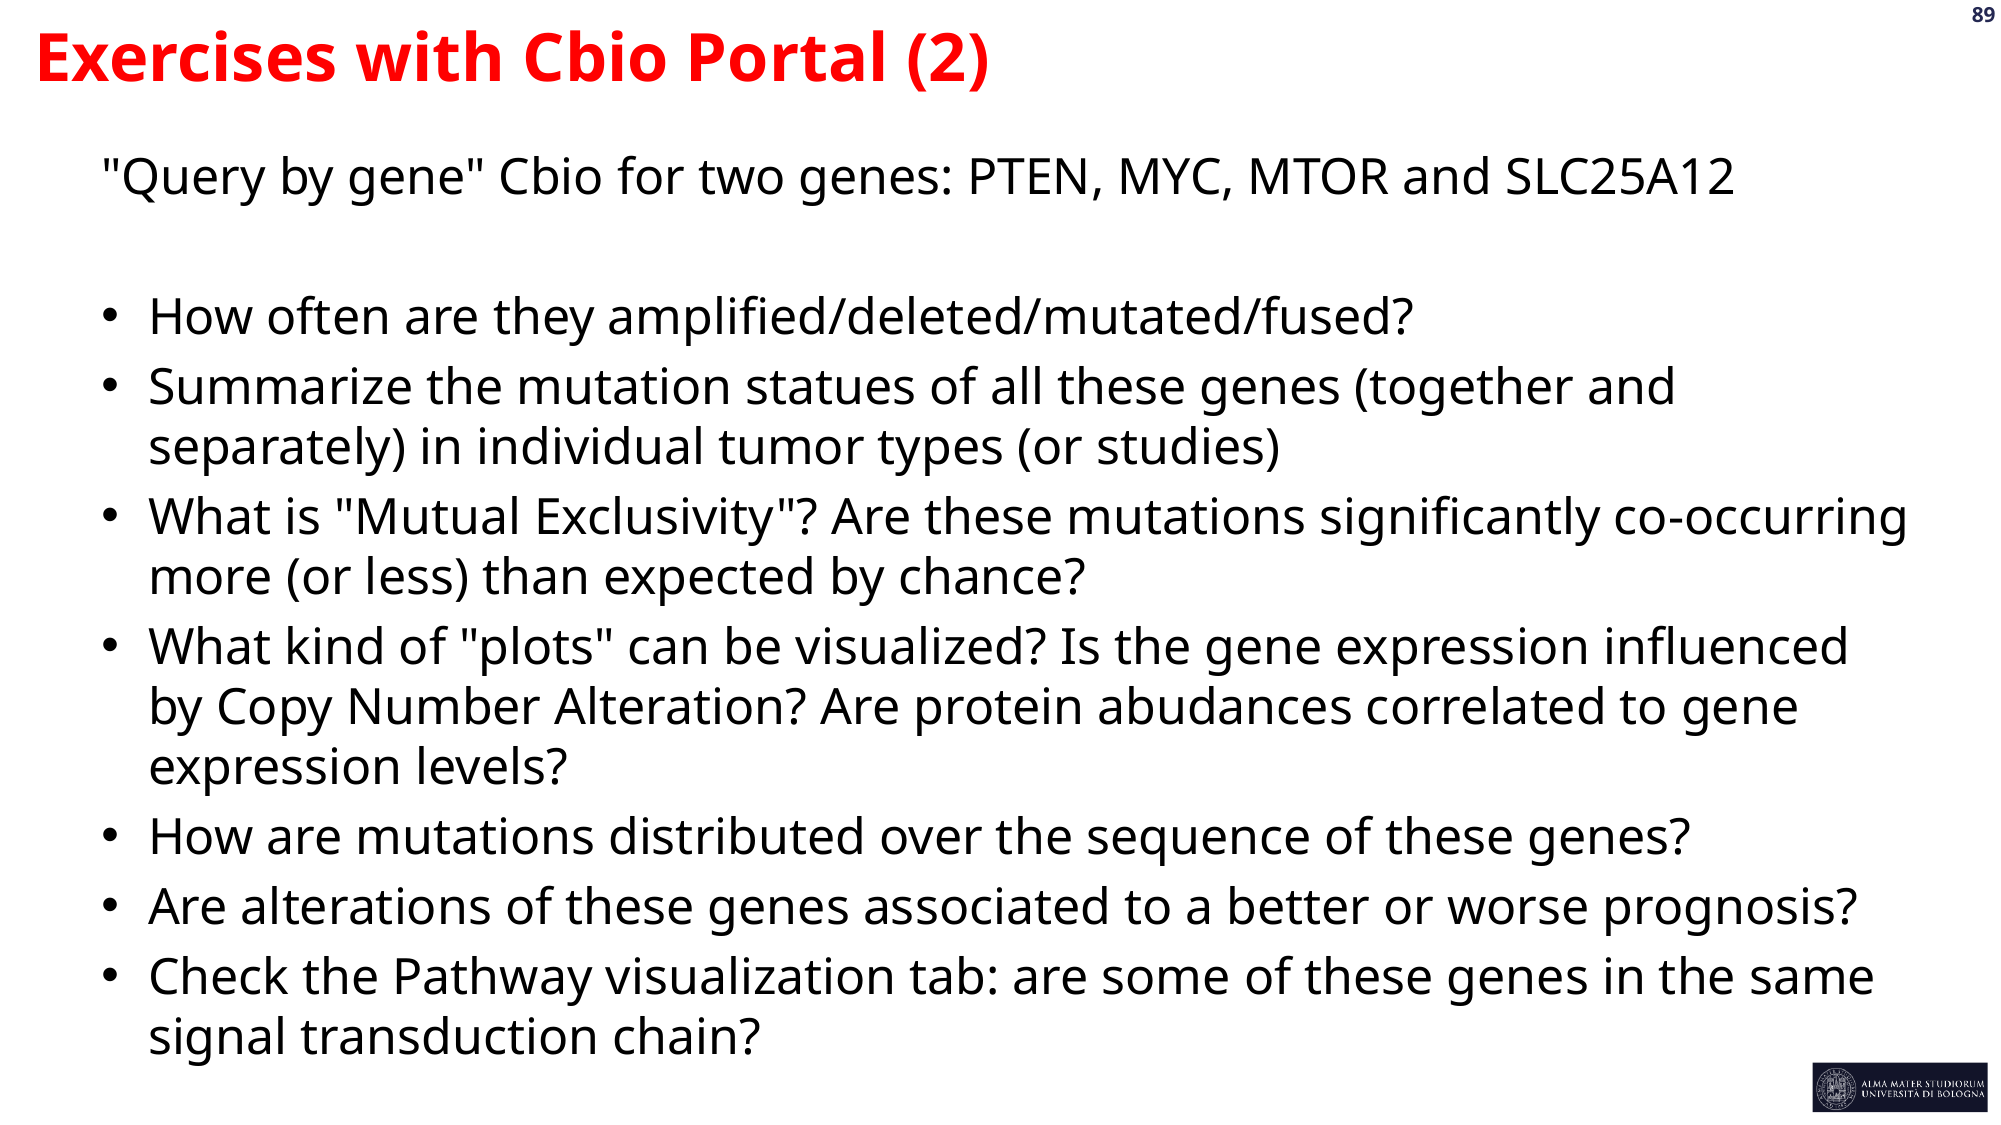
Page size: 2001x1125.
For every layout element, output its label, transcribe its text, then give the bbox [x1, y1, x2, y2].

list "Query by gene" Cbio for two genes: PTEN, MYC, MTOR and SLC25A12 How often are they amplified/deleted/mutated/fused? Summarize the mutation statues of all these genes (together and separately) in individual tumor types (or studies) What is "Mutual Exclusivity"? Are these mutations significantly co-occurring more (or less) than expected by chance? What kind of "plots" can be visualized? Is the gene expression influenced by Copy Number Alteration? Are protein abudances correlated to gene expression levels? How are mutations distributed over the sequence of these genes? Are alterations of these genes associated to a better or worse prognosis? Check the Pathway visualization tab: are some of these genes in the same signal transduction chain? [86, 137, 1930, 1100]
picture [1812, 1062, 1988, 1113]
list Exercises with Cbio Portal (2) [19, 7, 1930, 102]
